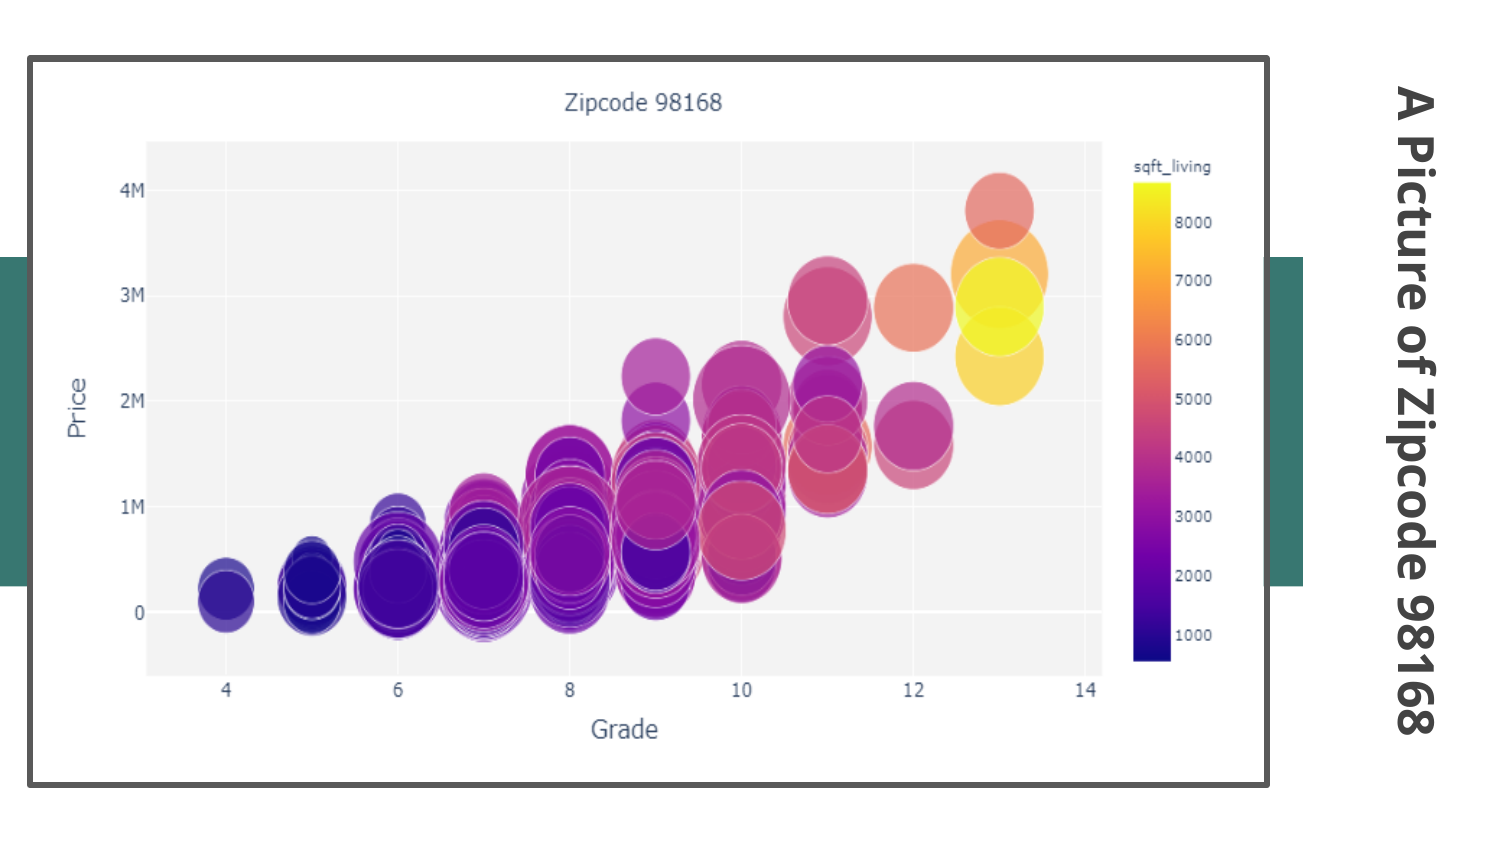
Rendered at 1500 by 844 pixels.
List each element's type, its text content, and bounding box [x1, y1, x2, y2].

text_box [1270, 257, 1303, 587]
text_box [0, 257, 27, 587]
title A Picture of Zipcode 98168 [1328, 71, 1464, 767]
picture [32, 61, 1264, 783]
